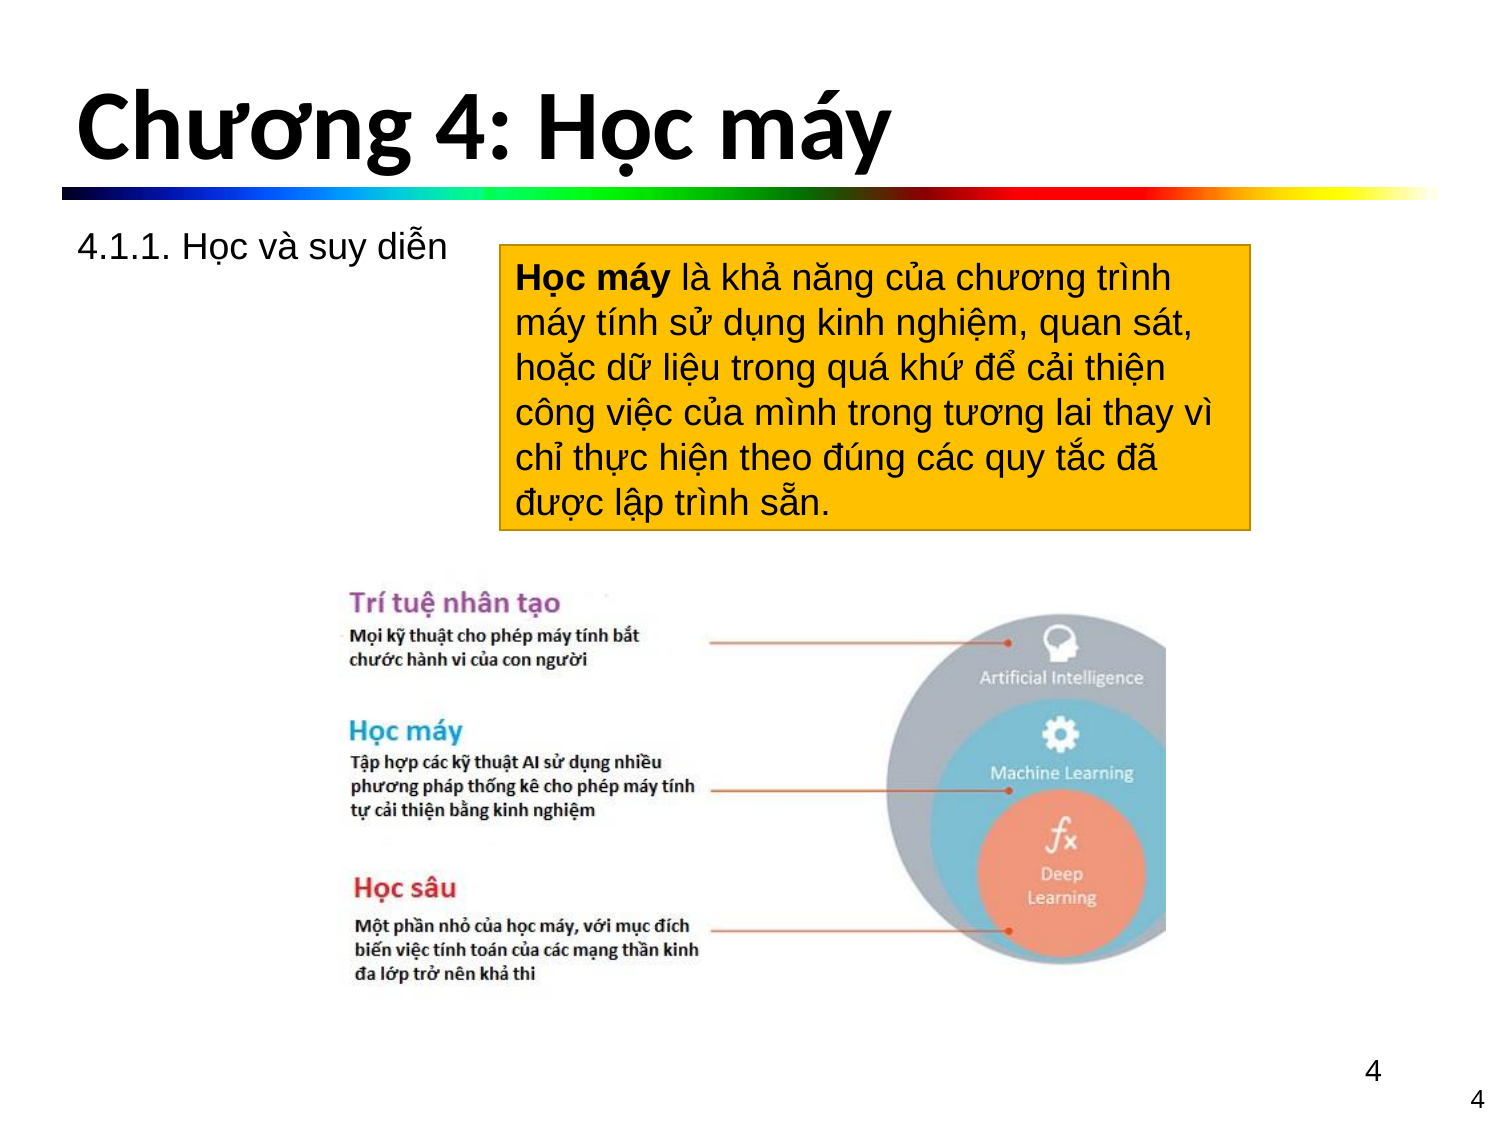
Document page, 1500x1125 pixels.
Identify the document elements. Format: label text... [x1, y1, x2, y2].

text_box ‹#› [1059, 1042, 1397, 1103]
text_box 4.1.1. Học và suy diễn [62, 214, 813, 275]
picture [62, 189, 355, 200]
picture [274, 550, 1166, 1020]
text_box Học máy là khả năng của chương trình máy tính sử dụng kinh nghiệm, quan sát, hoặc dữ liệu trong quá khứ để cải thiện công việc của mình trong tương lai thay vì chỉ thực hiện theo đúng các quy tắc đã được lập trình sẵn. [499, 245, 1250, 530]
text_box ‹#› [1187, 1049, 1500, 1125]
picture [382, 187, 1438, 200]
title Chương 4: Học máy [62, 22, 1413, 189]
